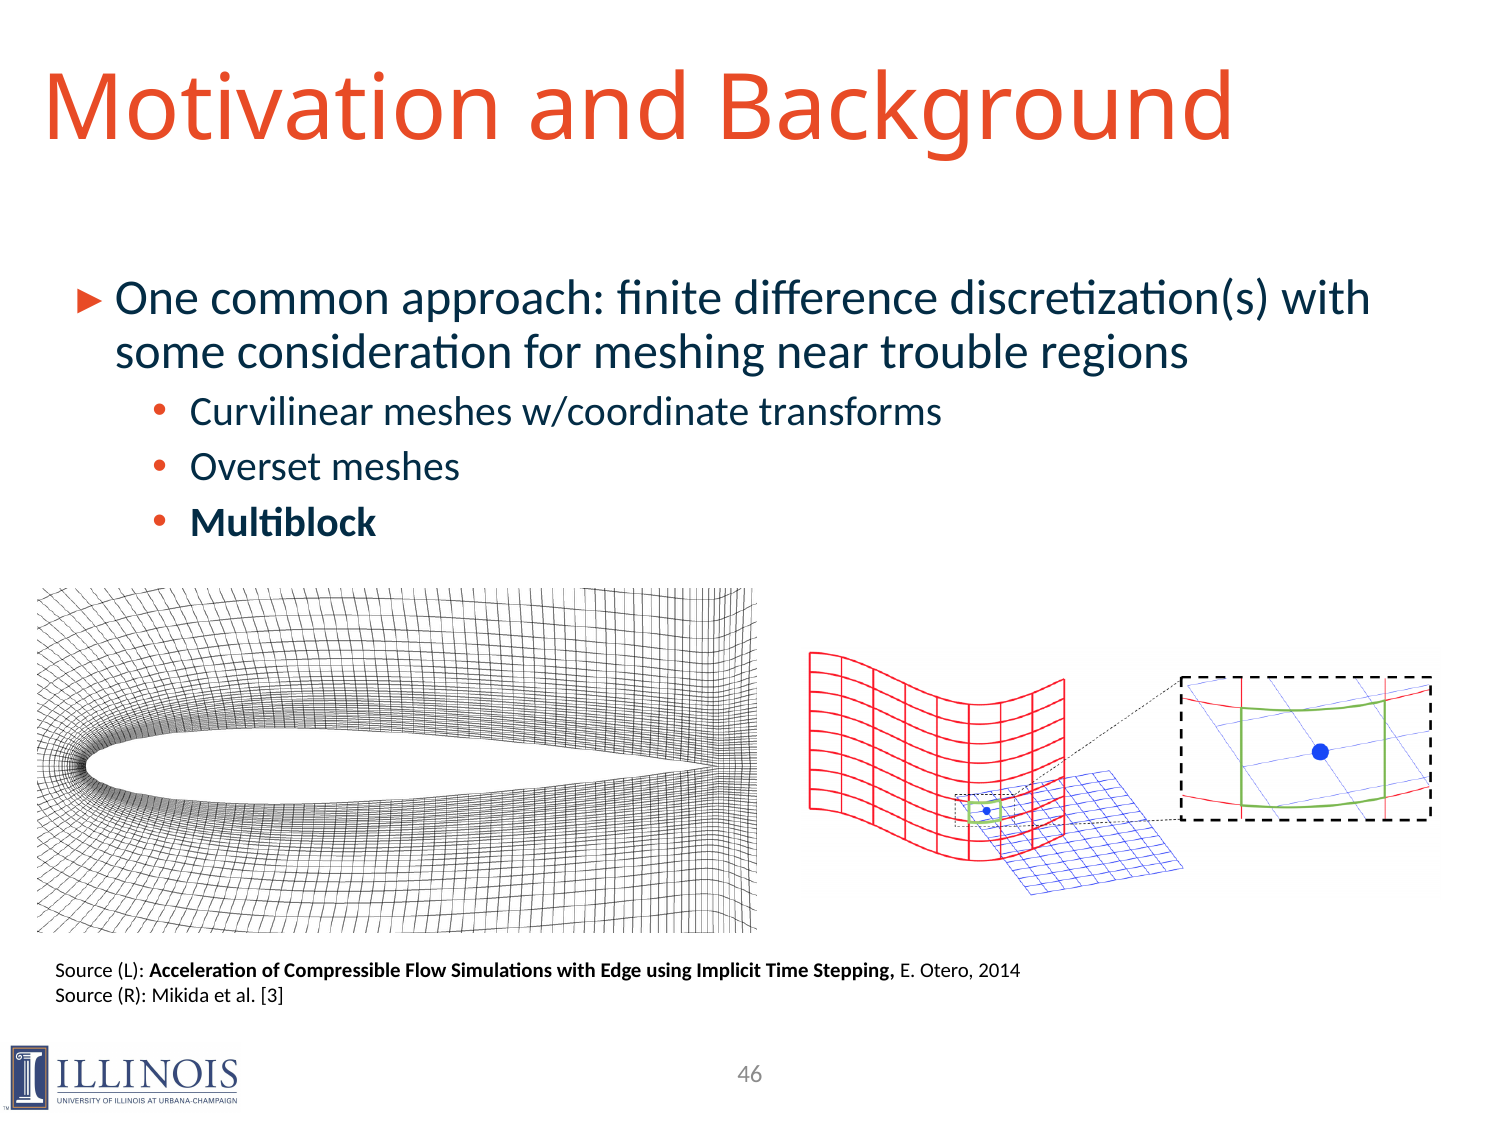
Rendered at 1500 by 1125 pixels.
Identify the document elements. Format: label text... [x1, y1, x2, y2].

text_box One common approach: finite difference discretization(s) with some consideration for meshing near trouble regions Curvilinear meshes w/coordinate transforms Overset meshes Multiblock [62, 182, 1407, 949]
title Motivation and Background [26, 36, 1438, 183]
picture [792, 643, 1443, 902]
slide_number 46 [718, 1042, 782, 1103]
picture [37, 588, 757, 933]
text_box Source (L): Acceleration of Compressible Flow Simulations with Edge using Implicit Time Stepping, E. Otero, 2014 Source (R): Mikida et al. [3] [40, 949, 1438, 1015]
picture [0, 1042, 241, 1113]
